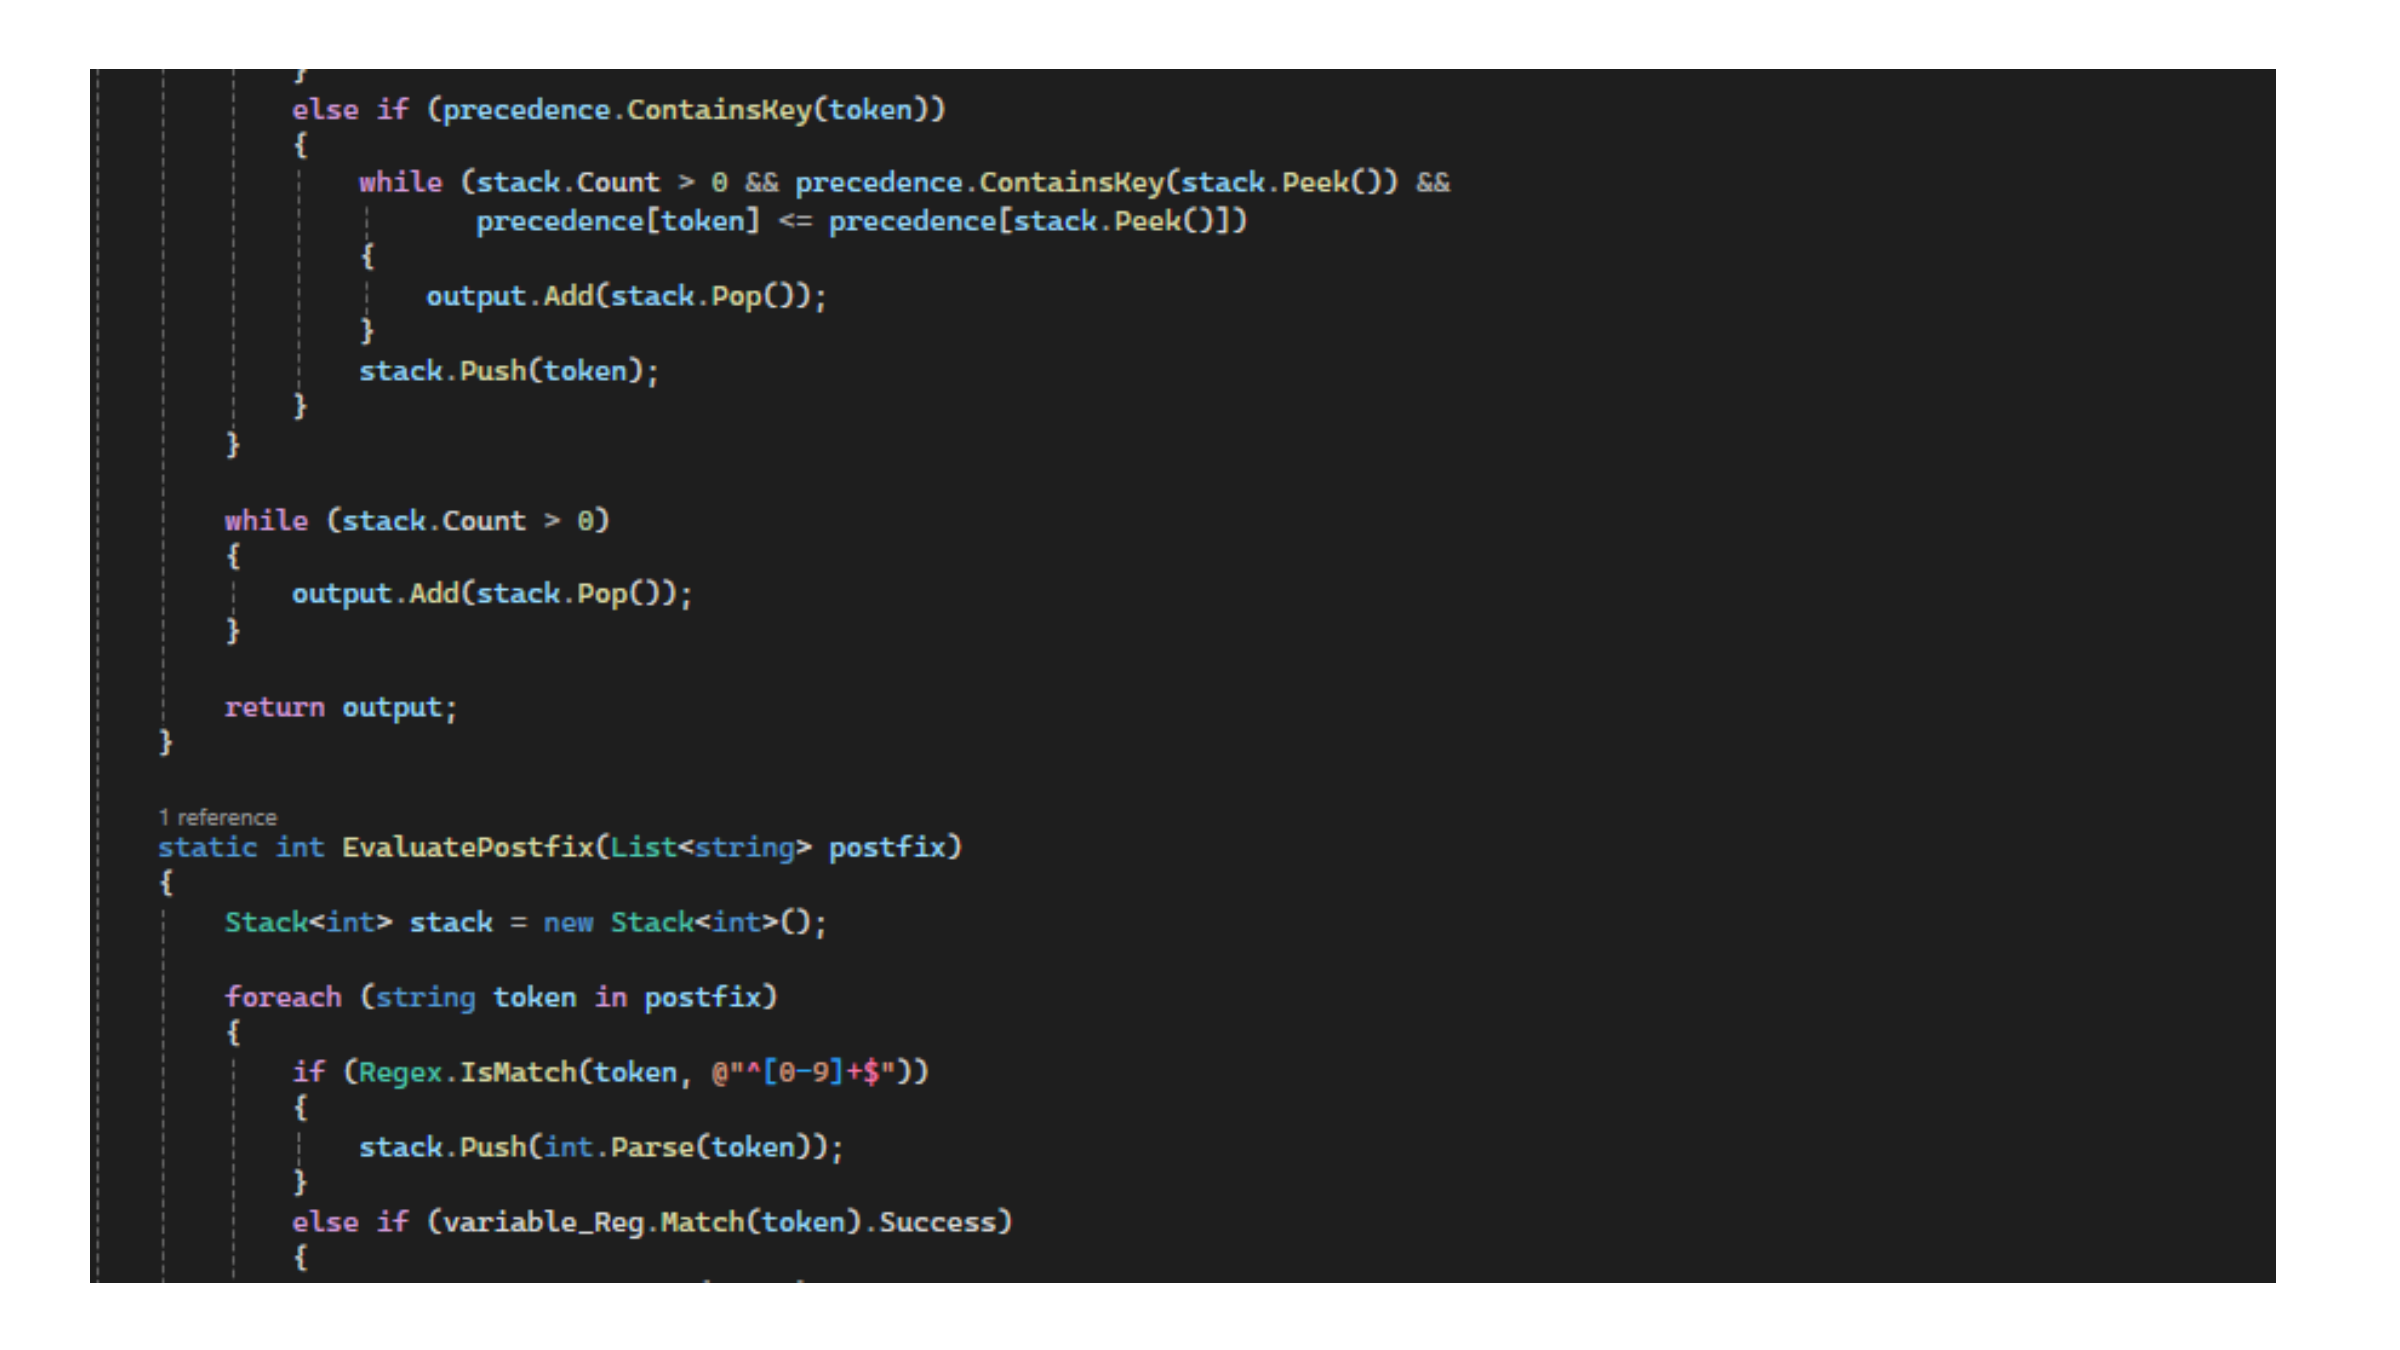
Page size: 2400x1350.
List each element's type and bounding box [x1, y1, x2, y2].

picture [89, 69, 2276, 1283]
